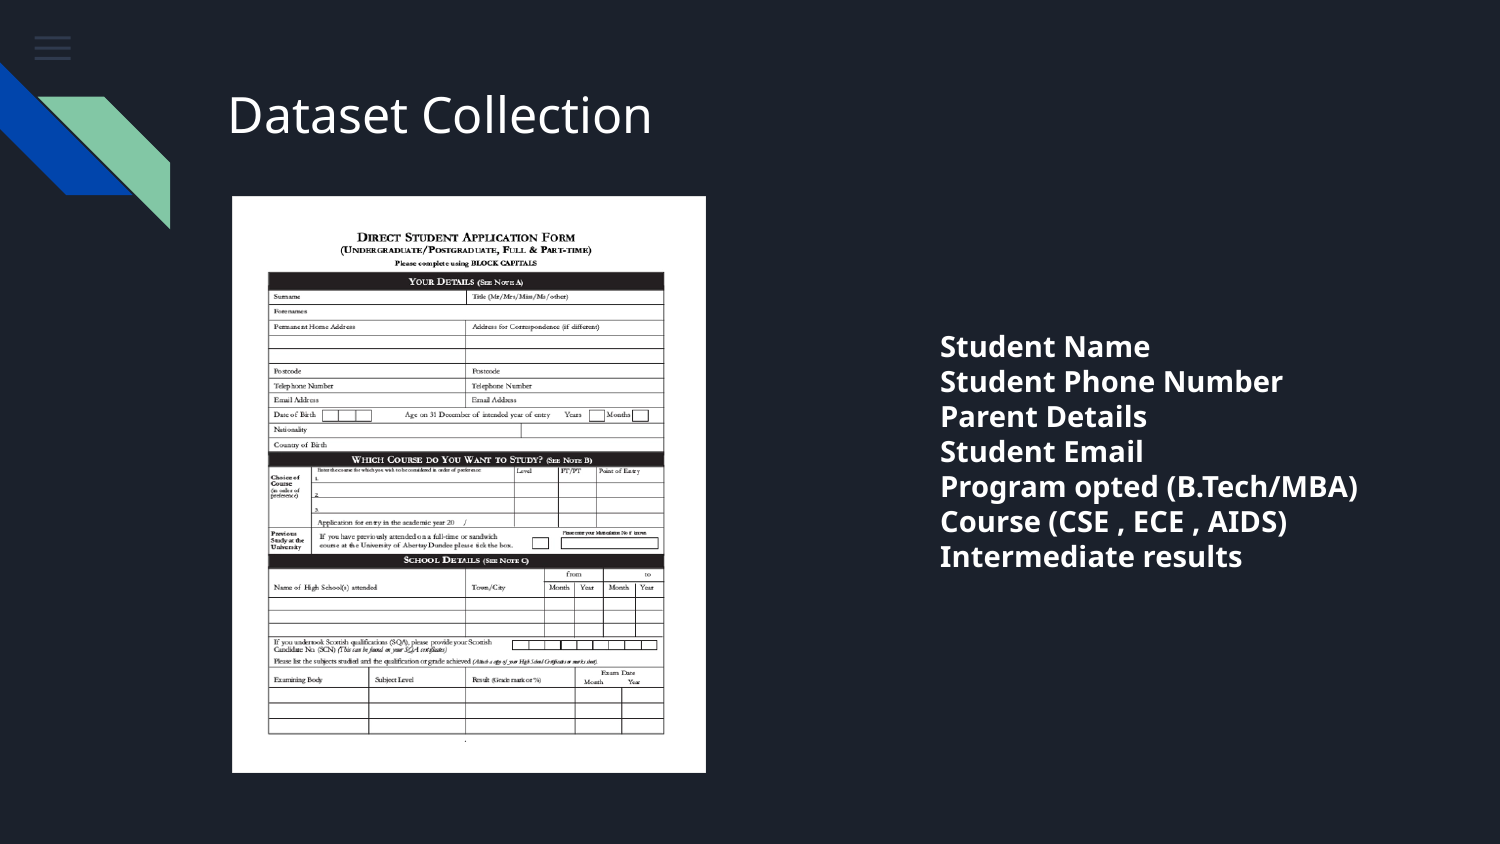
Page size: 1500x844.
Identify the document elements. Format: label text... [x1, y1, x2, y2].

text_box Student Name Student Phone Number Parent Details Student Email Program opted (B.Tech/MBA) Course (CSE , ECE , AIDS) Intermediate results [925, 313, 1443, 589]
picture [232, 196, 706, 773]
title Dataset Collection [212, 68, 1368, 219]
